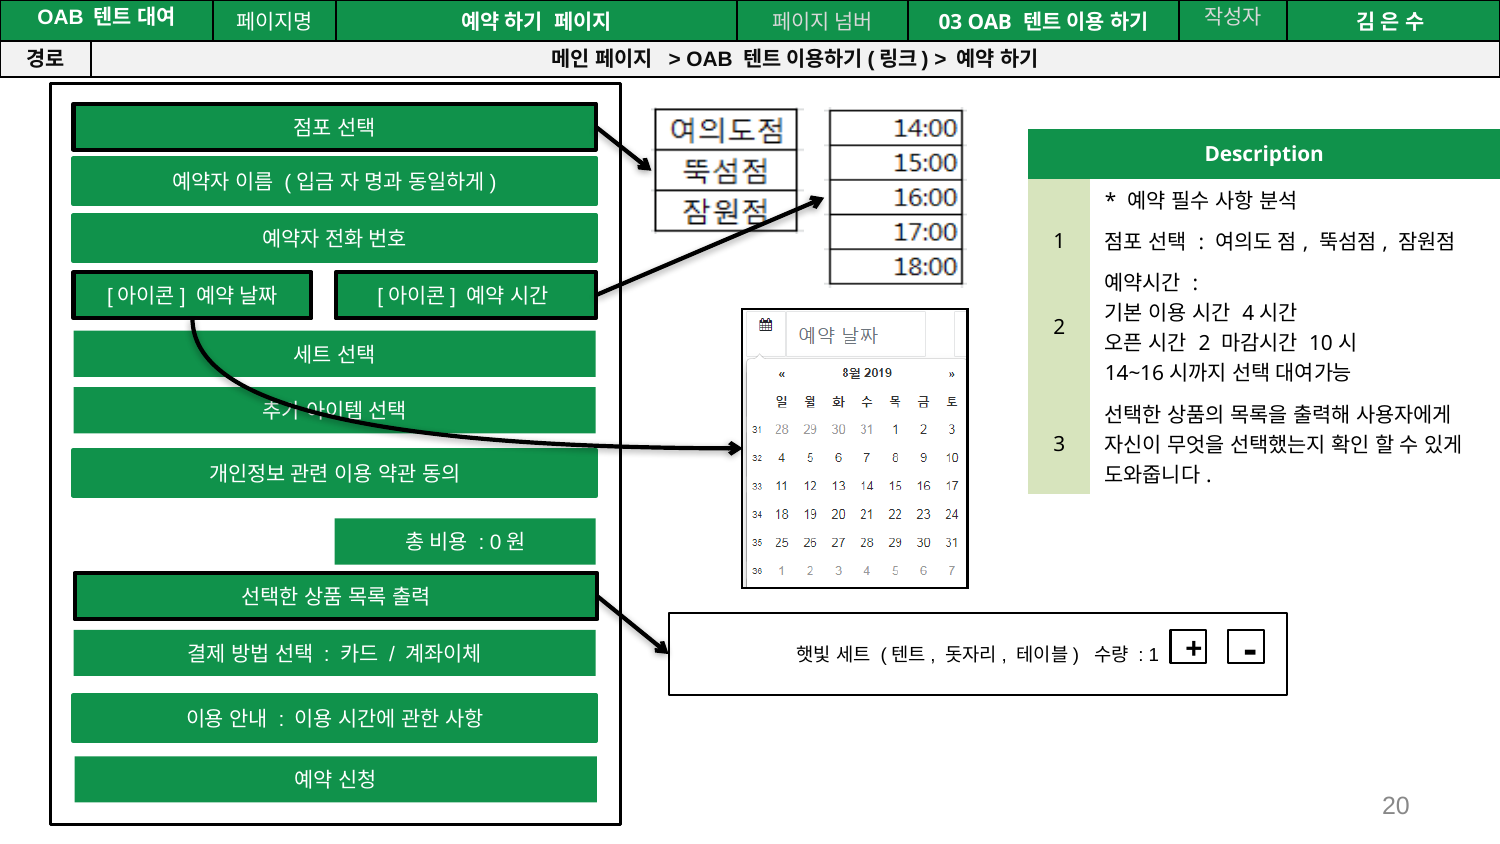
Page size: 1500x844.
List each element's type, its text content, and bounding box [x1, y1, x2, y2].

table_header 예약 하기 페이지 [337, 1, 736, 40]
table_cell * 예약 필수 사항 분석 [1090, 179, 1500, 220]
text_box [668, 612, 1288, 696]
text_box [595, 126, 652, 171]
picture [651, 107, 805, 197]
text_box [595, 197, 825, 296]
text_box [402, 107, 533, 659]
table_header 작성자 [1180, 1, 1286, 40]
table_cell 경로 [1, 42, 90, 76]
table_header 김 은 수 [1288, 1, 1499, 40]
picture [742, 309, 967, 587]
table_header 페이지 넘버 [738, 1, 907, 40]
table_cell 선택한 상품의 목록을 출력해 사용자에게 자신이 무엇을 선택했는지 확인 할 수 있게 도와줍니다. [1090, 392, 1500, 494]
table_header Description [1028, 129, 1500, 179]
table_header 페이지명 [214, 1, 335, 40]
table_header OAB 텐트 대여 [1, 1, 212, 40]
table_cell 3 [1028, 392, 1090, 494]
table_cell 예약시간 : 기본 이용 시간 4시간 오픈 시간 2 마감시간 10시 14~16시까지 선택 대여가능 [1090, 261, 1500, 392]
table_cell 점포 선택 : 여의도 점, 뚝섬점, 잠원점 [1090, 220, 1500, 261]
table_header 03 OAB 텐트 이용 하기 [909, 1, 1178, 40]
table_cell [1028, 179, 1090, 220]
picture [823, 107, 967, 288]
slide_number 20 [1074, 782, 1425, 827]
table_cell 메인 페이지 > OAB 텐트 이용하기(링크) > 예약 하기 [92, 42, 1499, 76]
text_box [597, 595, 669, 655]
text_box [50, 82, 621, 826]
table_cell 1 [1028, 220, 1090, 261]
table_cell 2 [1028, 261, 1090, 392]
